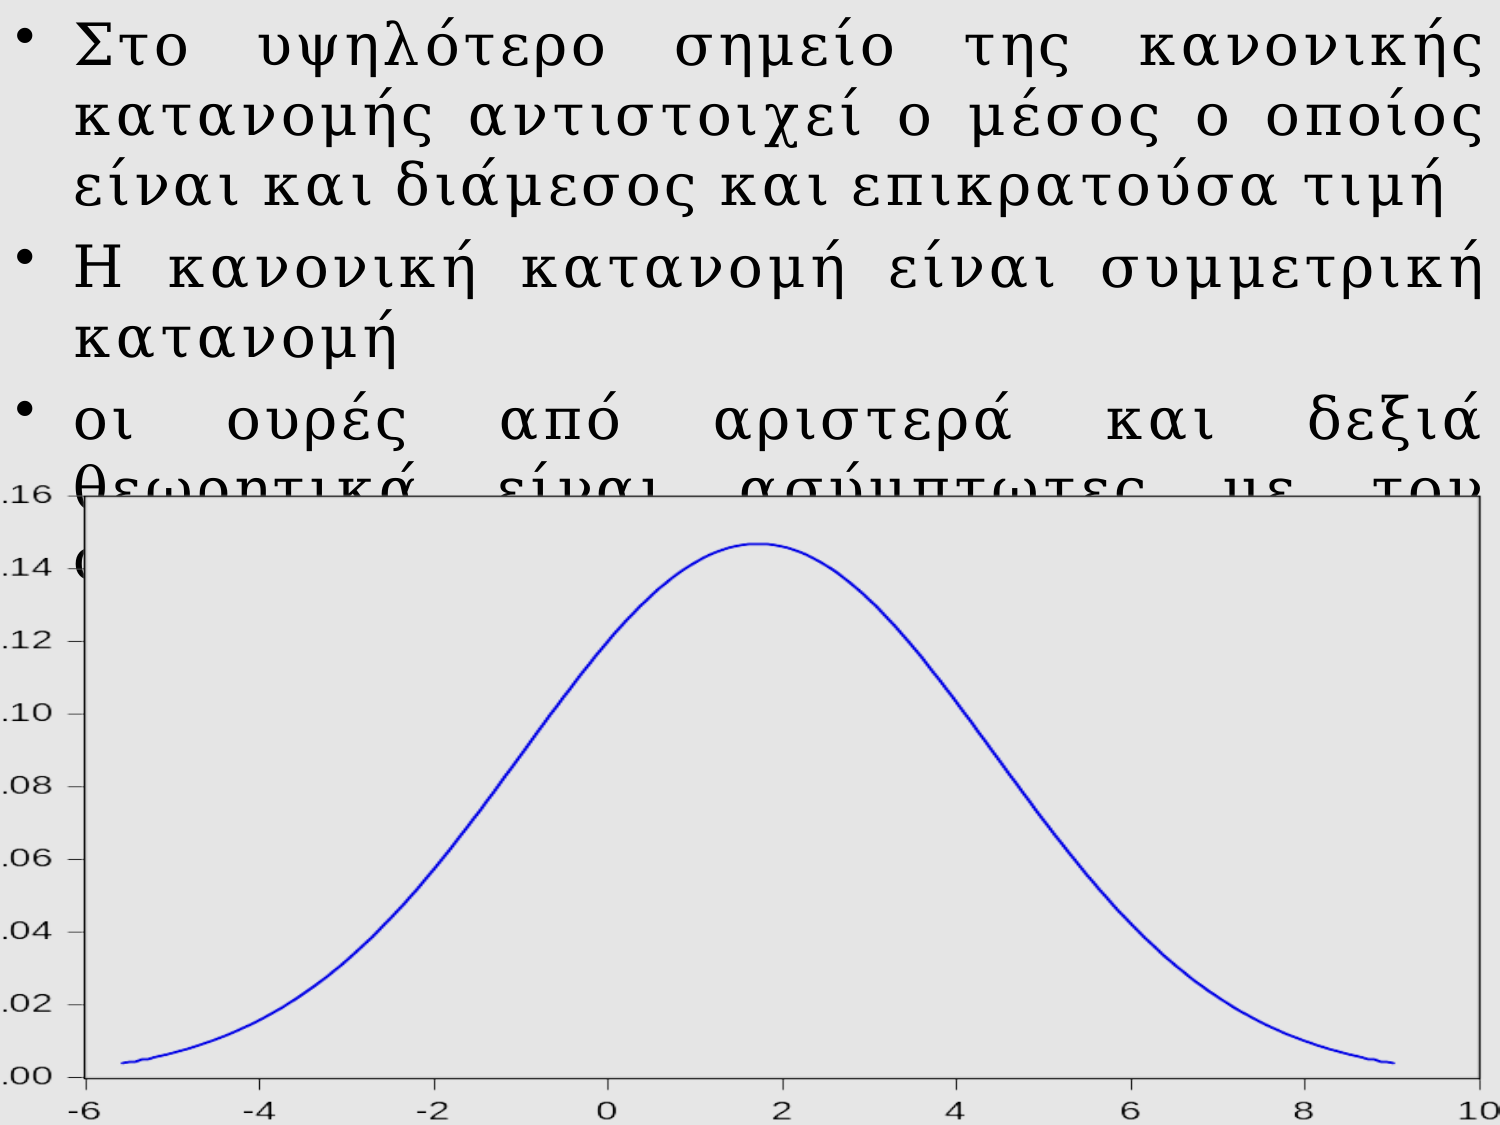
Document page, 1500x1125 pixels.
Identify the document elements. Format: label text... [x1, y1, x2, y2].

list Στο υψηλότερο σημείο της κανονικής κατανομής αντιστοιχεί ο μέσος ο οποίος είναι και διάμεσος και επικρατούσα τιμή Η κανονική κατανομή είναι συμμετρική κατανομή οι ουρές από αριστερά και δεξιά θεωρητικά είναι ασύμπτωτες με τον οριζόντιο άξονα. [0, 0, 1500, 480]
picture [0, 480, 1500, 1125]
